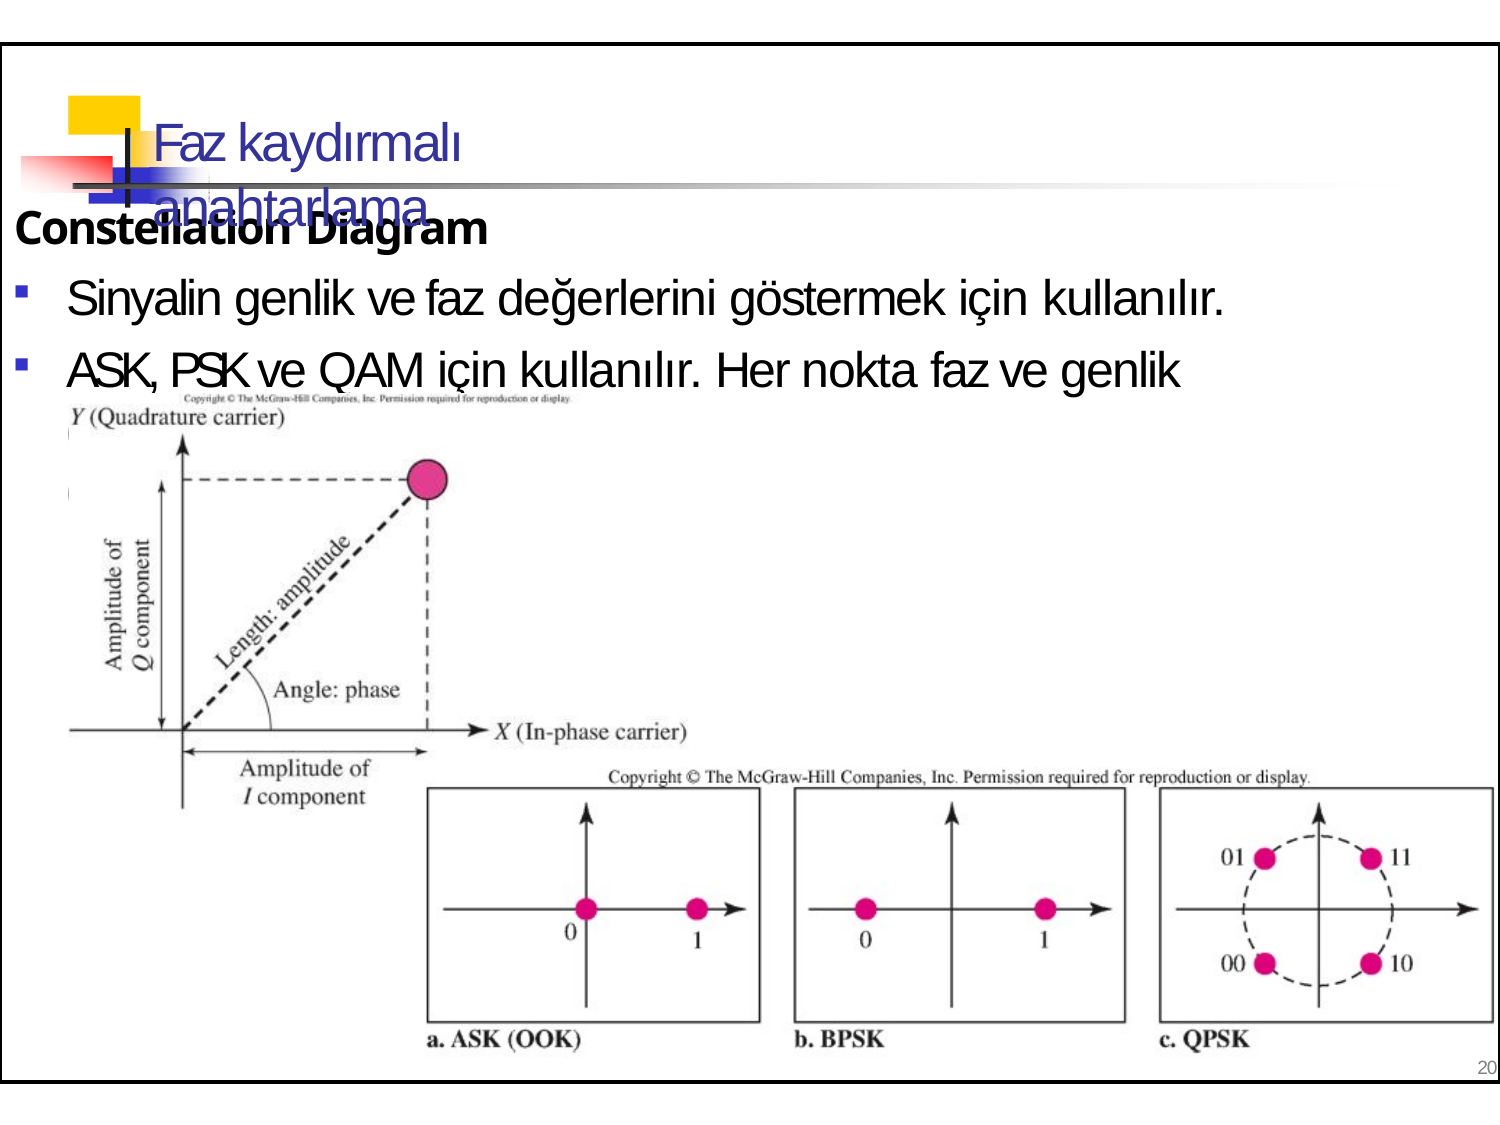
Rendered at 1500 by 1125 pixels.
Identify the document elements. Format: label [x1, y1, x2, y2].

text_box [0, 43, 1500, 1090]
